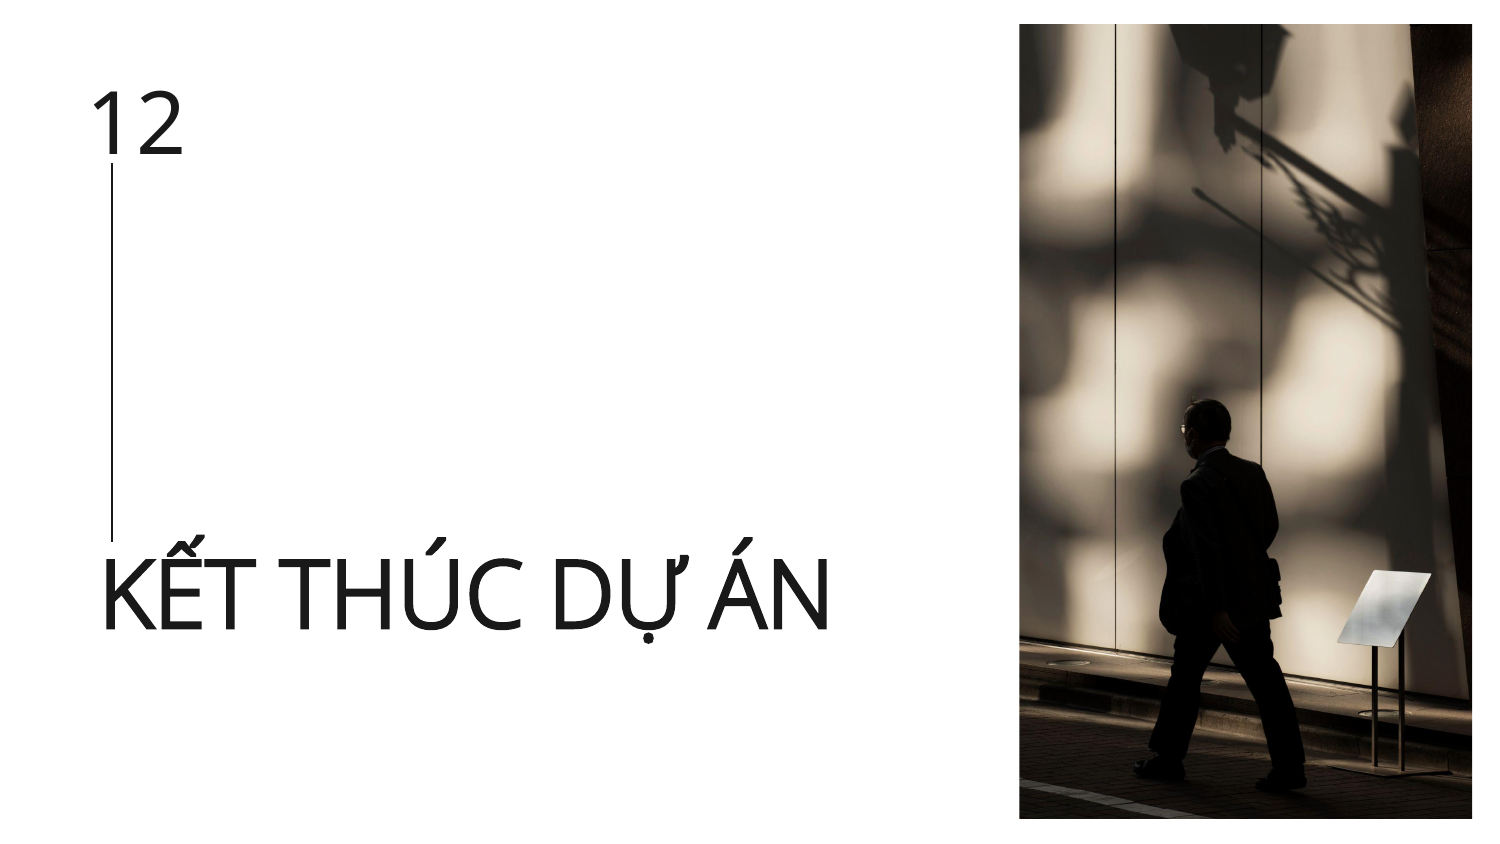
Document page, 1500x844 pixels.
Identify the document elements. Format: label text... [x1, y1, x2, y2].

title 12 [71, 75, 291, 187]
title KẾT THÚC DỰ ÁN [83, 518, 863, 769]
picture [1019, 24, 1473, 820]
